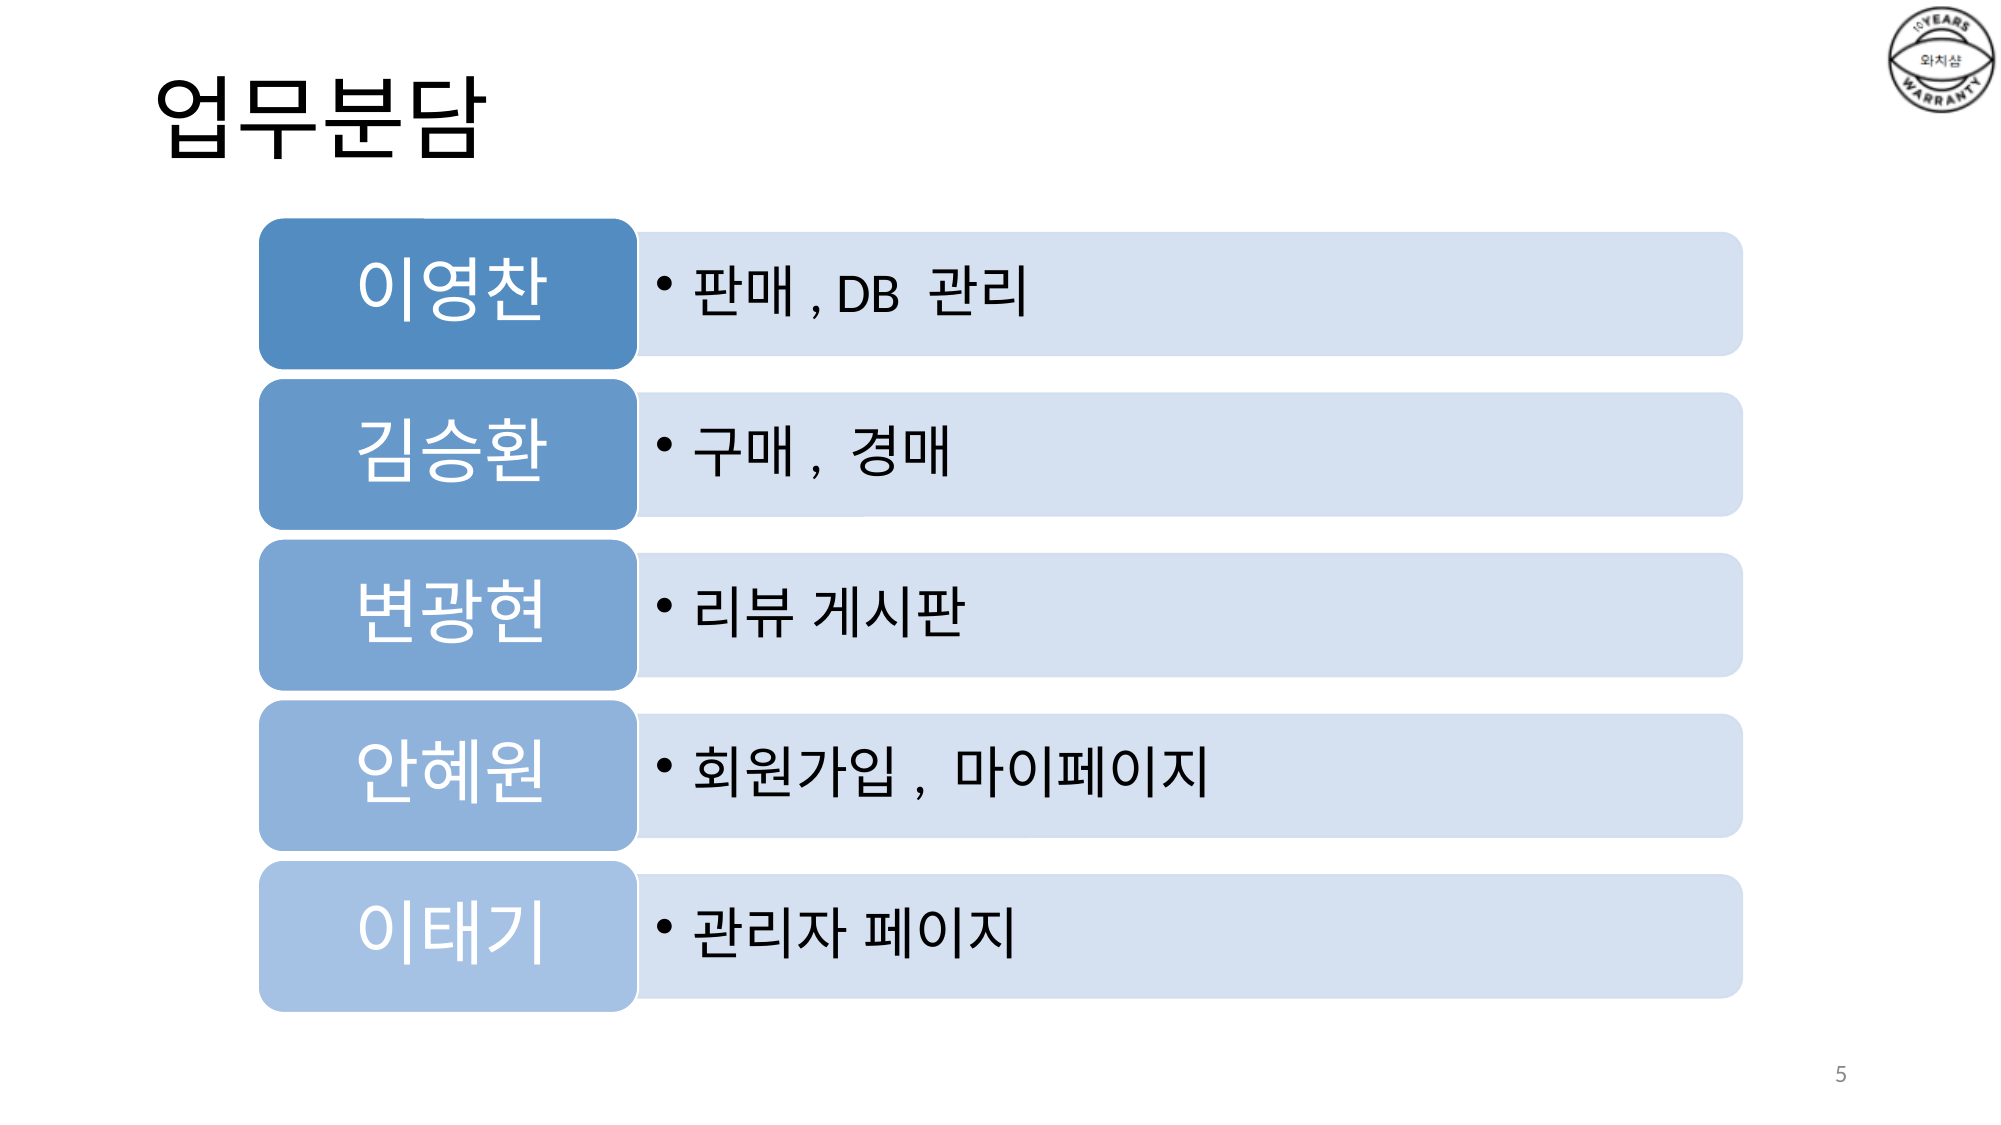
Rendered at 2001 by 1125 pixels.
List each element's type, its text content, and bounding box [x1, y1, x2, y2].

title 업무분담 [137, 59, 1863, 186]
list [137, 217, 1863, 1014]
slide_number 5 [1412, 1042, 1863, 1103]
picture [1884, 2, 2000, 118]
